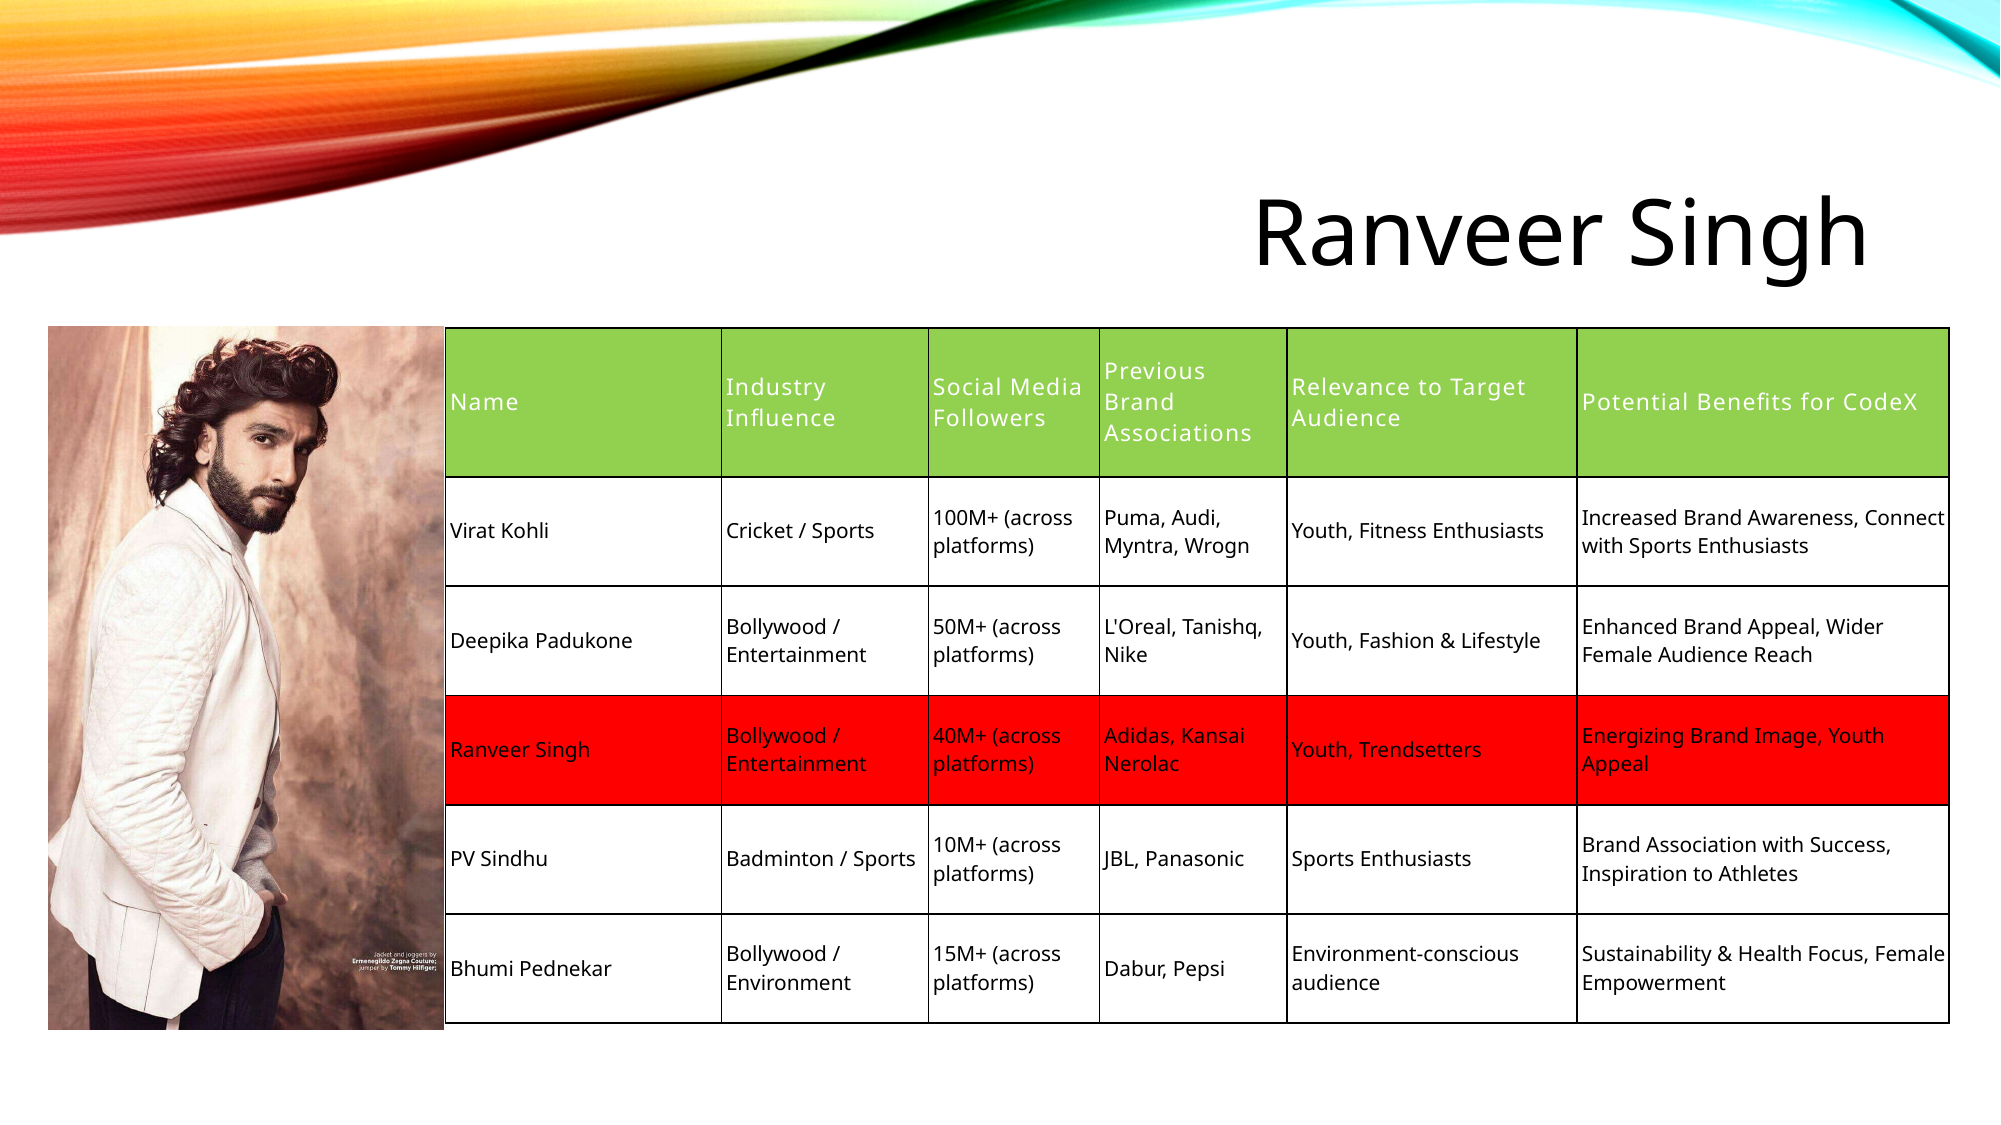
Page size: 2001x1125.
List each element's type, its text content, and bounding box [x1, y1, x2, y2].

table_cell Dabur, Pepsi [1100, 915, 1286, 1022]
table_header Relevance to Target Audience [1288, 338, 1576, 476]
table_cell Bollywood / Entertainment [722, 696, 928, 804]
table_header Previous Brand Associations [1100, 338, 1286, 476]
table_cell Environment-conscious audience [1288, 915, 1576, 1022]
table_cell Brand Association with Success, Inspiration to Athletes [1578, 806, 1948, 913]
table_cell Bollywood / Entertainment [722, 587, 928, 695]
table_header Social Media Followers [929, 338, 1099, 476]
table_cell Deepika Padukone [446, 587, 721, 695]
table_cell 50M+ (across platforms) [929, 587, 1099, 695]
table_cell Ranveer Singh [446, 696, 721, 804]
table_cell Youth, Fitness Enthusiasts [1288, 478, 1576, 585]
table_cell JBL, Panasonic [1100, 806, 1286, 913]
table_header Industry Influence [722, 338, 928, 476]
table_cell Increased Brand Awareness, Connect with Sports Enthusiasts [1578, 478, 1948, 585]
picture [47, 326, 444, 1030]
table_cell Badminton / Sports [722, 806, 928, 913]
table_cell Adidas, Kansai Nerolac [1100, 696, 1286, 804]
table_header Name [446, 329, 721, 476]
table_cell Bollywood / Environment [722, 915, 928, 1022]
table_cell L'Oreal, Tanishq, Nike [1100, 587, 1286, 695]
table_cell Bhumi Pednekar [446, 915, 721, 1022]
table_cell Puma, Audi, Myntra, Wrogn [1100, 478, 1286, 585]
table_cell Virat Kohli [446, 478, 721, 585]
table_cell 15M+ (across platforms) [929, 915, 1099, 1022]
table_cell Youth, Trendsetters [1288, 696, 1576, 804]
table_cell PV Sindhu [446, 806, 721, 913]
title Ranveer Singh [474, 125, 1888, 338]
picture [0, 0, 2000, 237]
table_cell 10M+ (across platforms) [929, 806, 1099, 913]
table_cell Sustainability & Health Focus, Female Empowerment [1578, 915, 1948, 1022]
table_cell Energizing Brand Image, Youth Appeal [1578, 696, 1948, 804]
table_cell 100M+ (across platforms) [929, 478, 1099, 585]
table_cell 40M+ (across platforms) [929, 696, 1099, 804]
table_cell Enhanced Brand Appeal, Wider Female Audience Reach [1578, 587, 1948, 695]
table_cell Cricket / Sports [722, 478, 928, 585]
table_cell Youth, Fashion & Lifestyle [1288, 587, 1576, 695]
table_cell Sports Enthusiasts [1288, 806, 1576, 913]
table_header Potential Benefits for CodeX [1578, 329, 1948, 476]
